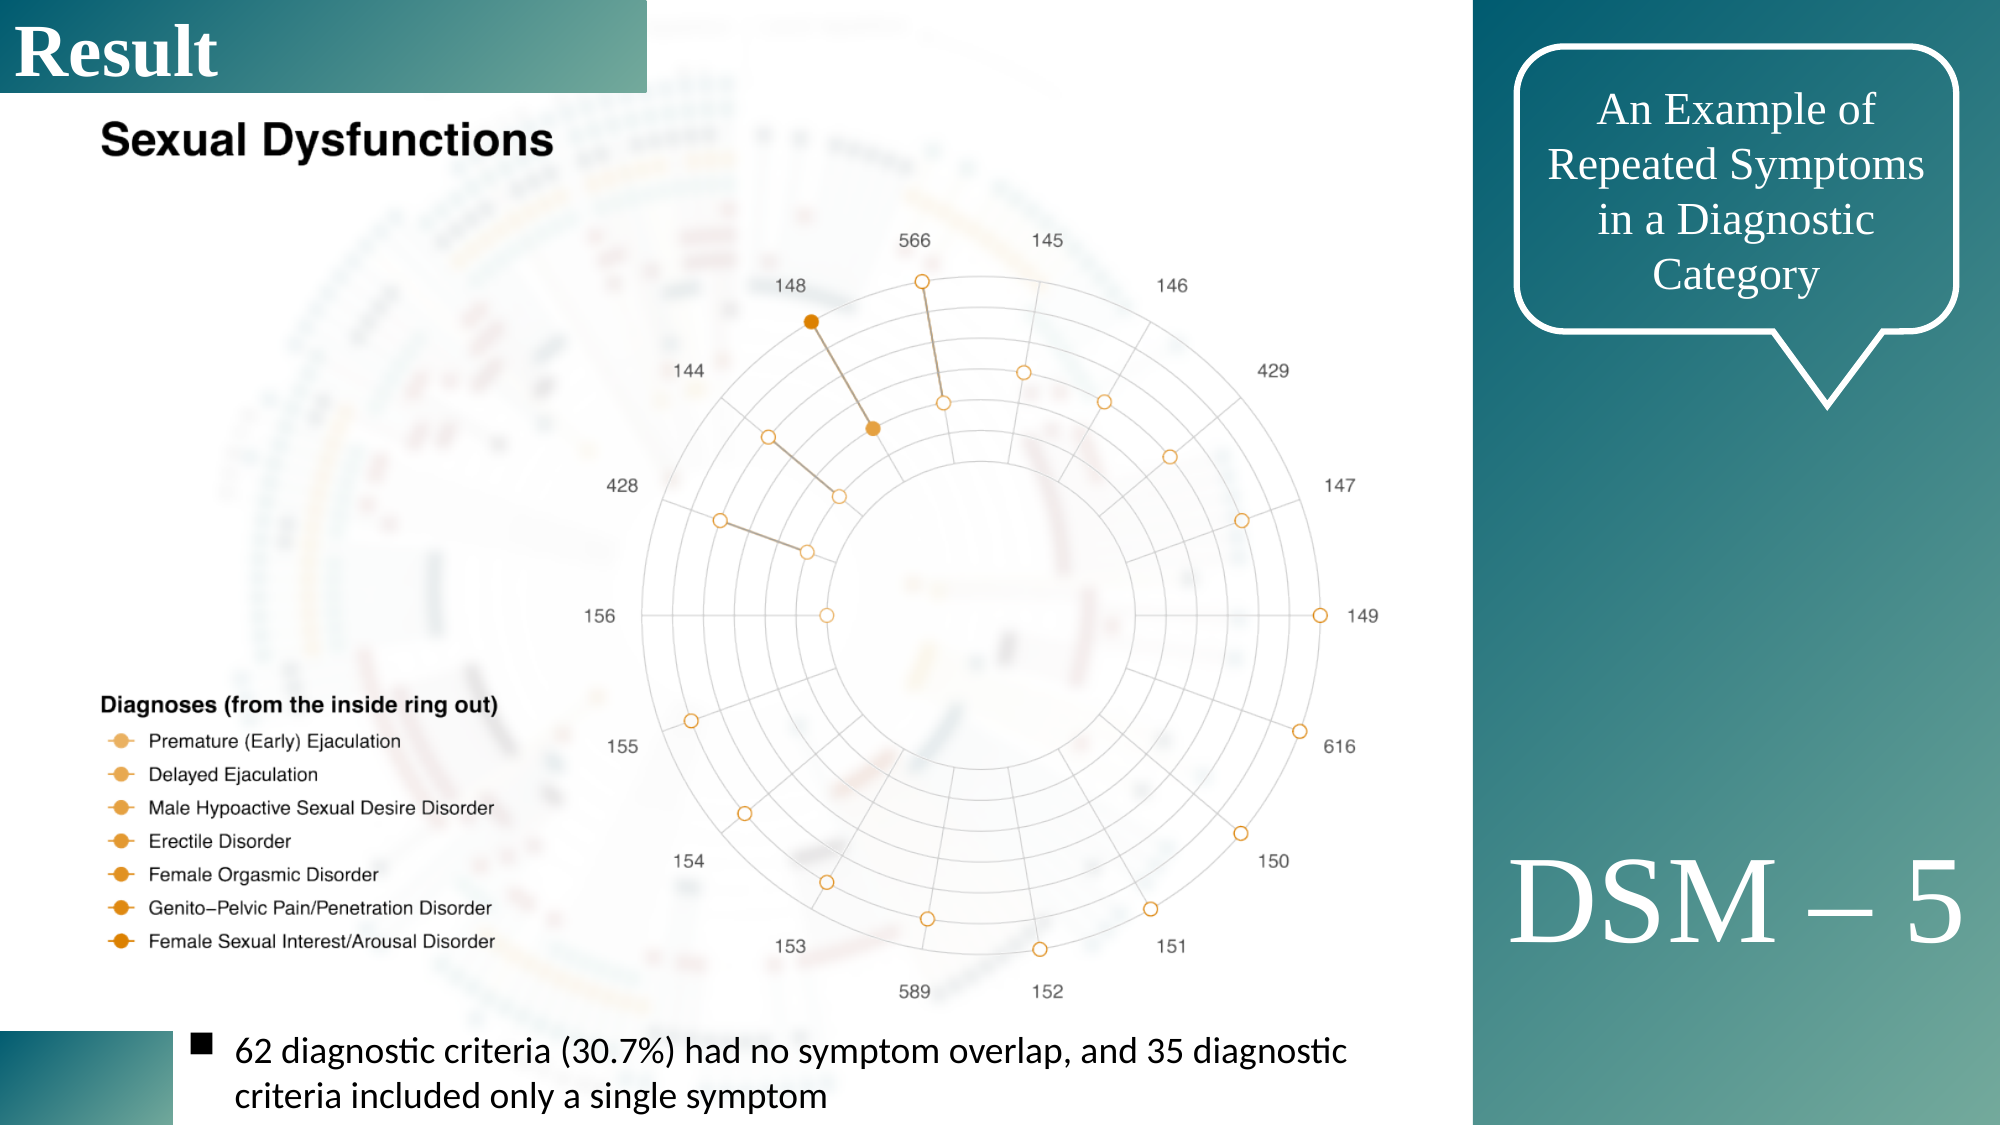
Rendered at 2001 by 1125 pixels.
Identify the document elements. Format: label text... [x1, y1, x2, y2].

text_box An Example of Repeated Symptoms in a Diagnostic Category [1515, 45, 1958, 408]
text_box Result [0, 0, 647, 94]
text_box DSM – 5 [1472, 0, 2000, 1125]
text_box 62 diagnostic criteria (30.7%) had no symptom overlap, and 35 diagnostic criteria included only a single symptom [172, 1018, 1472, 1124]
text_box [0, 1031, 174, 1125]
picture [0, 0, 1472, 1031]
